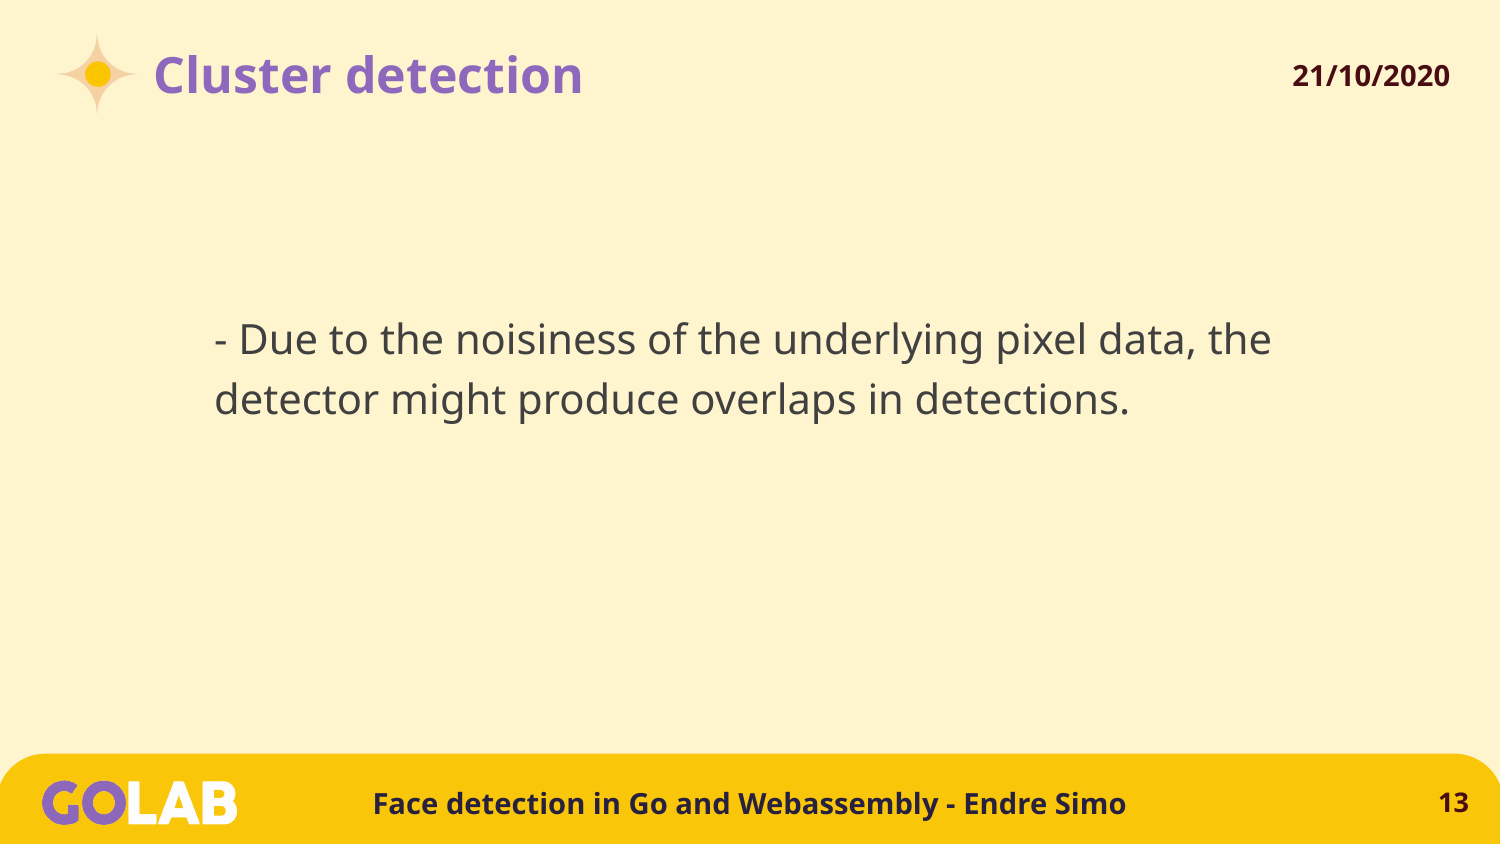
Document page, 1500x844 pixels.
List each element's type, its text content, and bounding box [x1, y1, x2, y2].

picture [42, 780, 237, 825]
list - Due to the noisiness of the underlying pixel data, the detector might produce overlaps in detections. [199, 143, 1301, 702]
title Cluster detection [153, 43, 1235, 144]
picture [57, 34, 137, 114]
